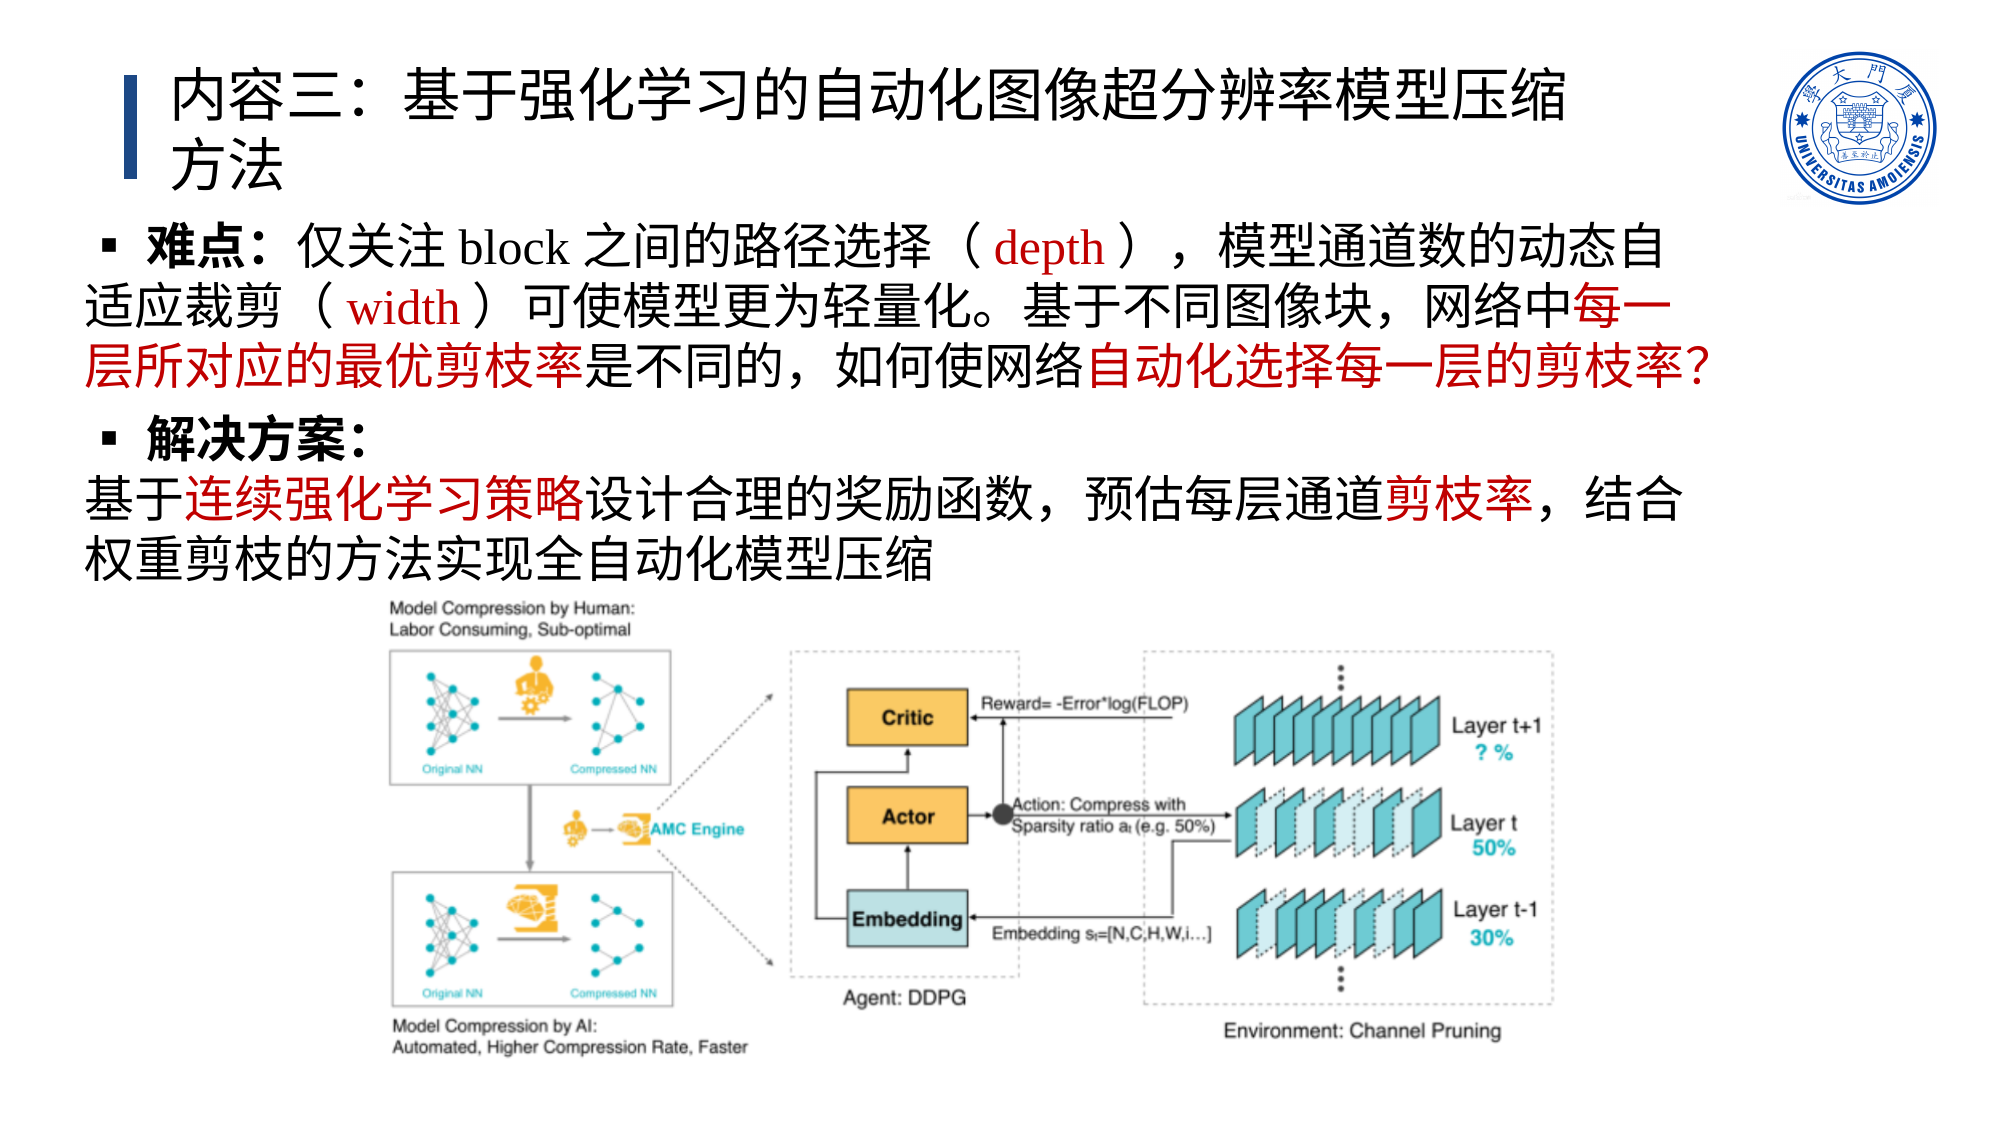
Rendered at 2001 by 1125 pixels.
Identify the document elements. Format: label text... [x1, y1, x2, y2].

picture [362, 586, 1570, 1075]
picture [1780, 48, 1940, 208]
text_box 内容三：基于强化学习的自动化图像超分辨率模型压缩方法 [154, 50, 1612, 206]
text_box ▪难点：仅关注block之间的路径选择（depth），模型通道数的动态自适应裁剪（width）可使模型更为轻量化。基于不同图像块，网络中每一层所对应的最优剪枝率是不同的，如何使网络自动化选择每一层的剪枝率？ [69, 207, 1710, 400]
text_box ▪解决方案： 基于连续强化学习策略设计合理的奖励函数，预估每层通道剪枝率，结合权重剪枝的方法实现全自动化模型压缩 [69, 400, 1727, 595]
